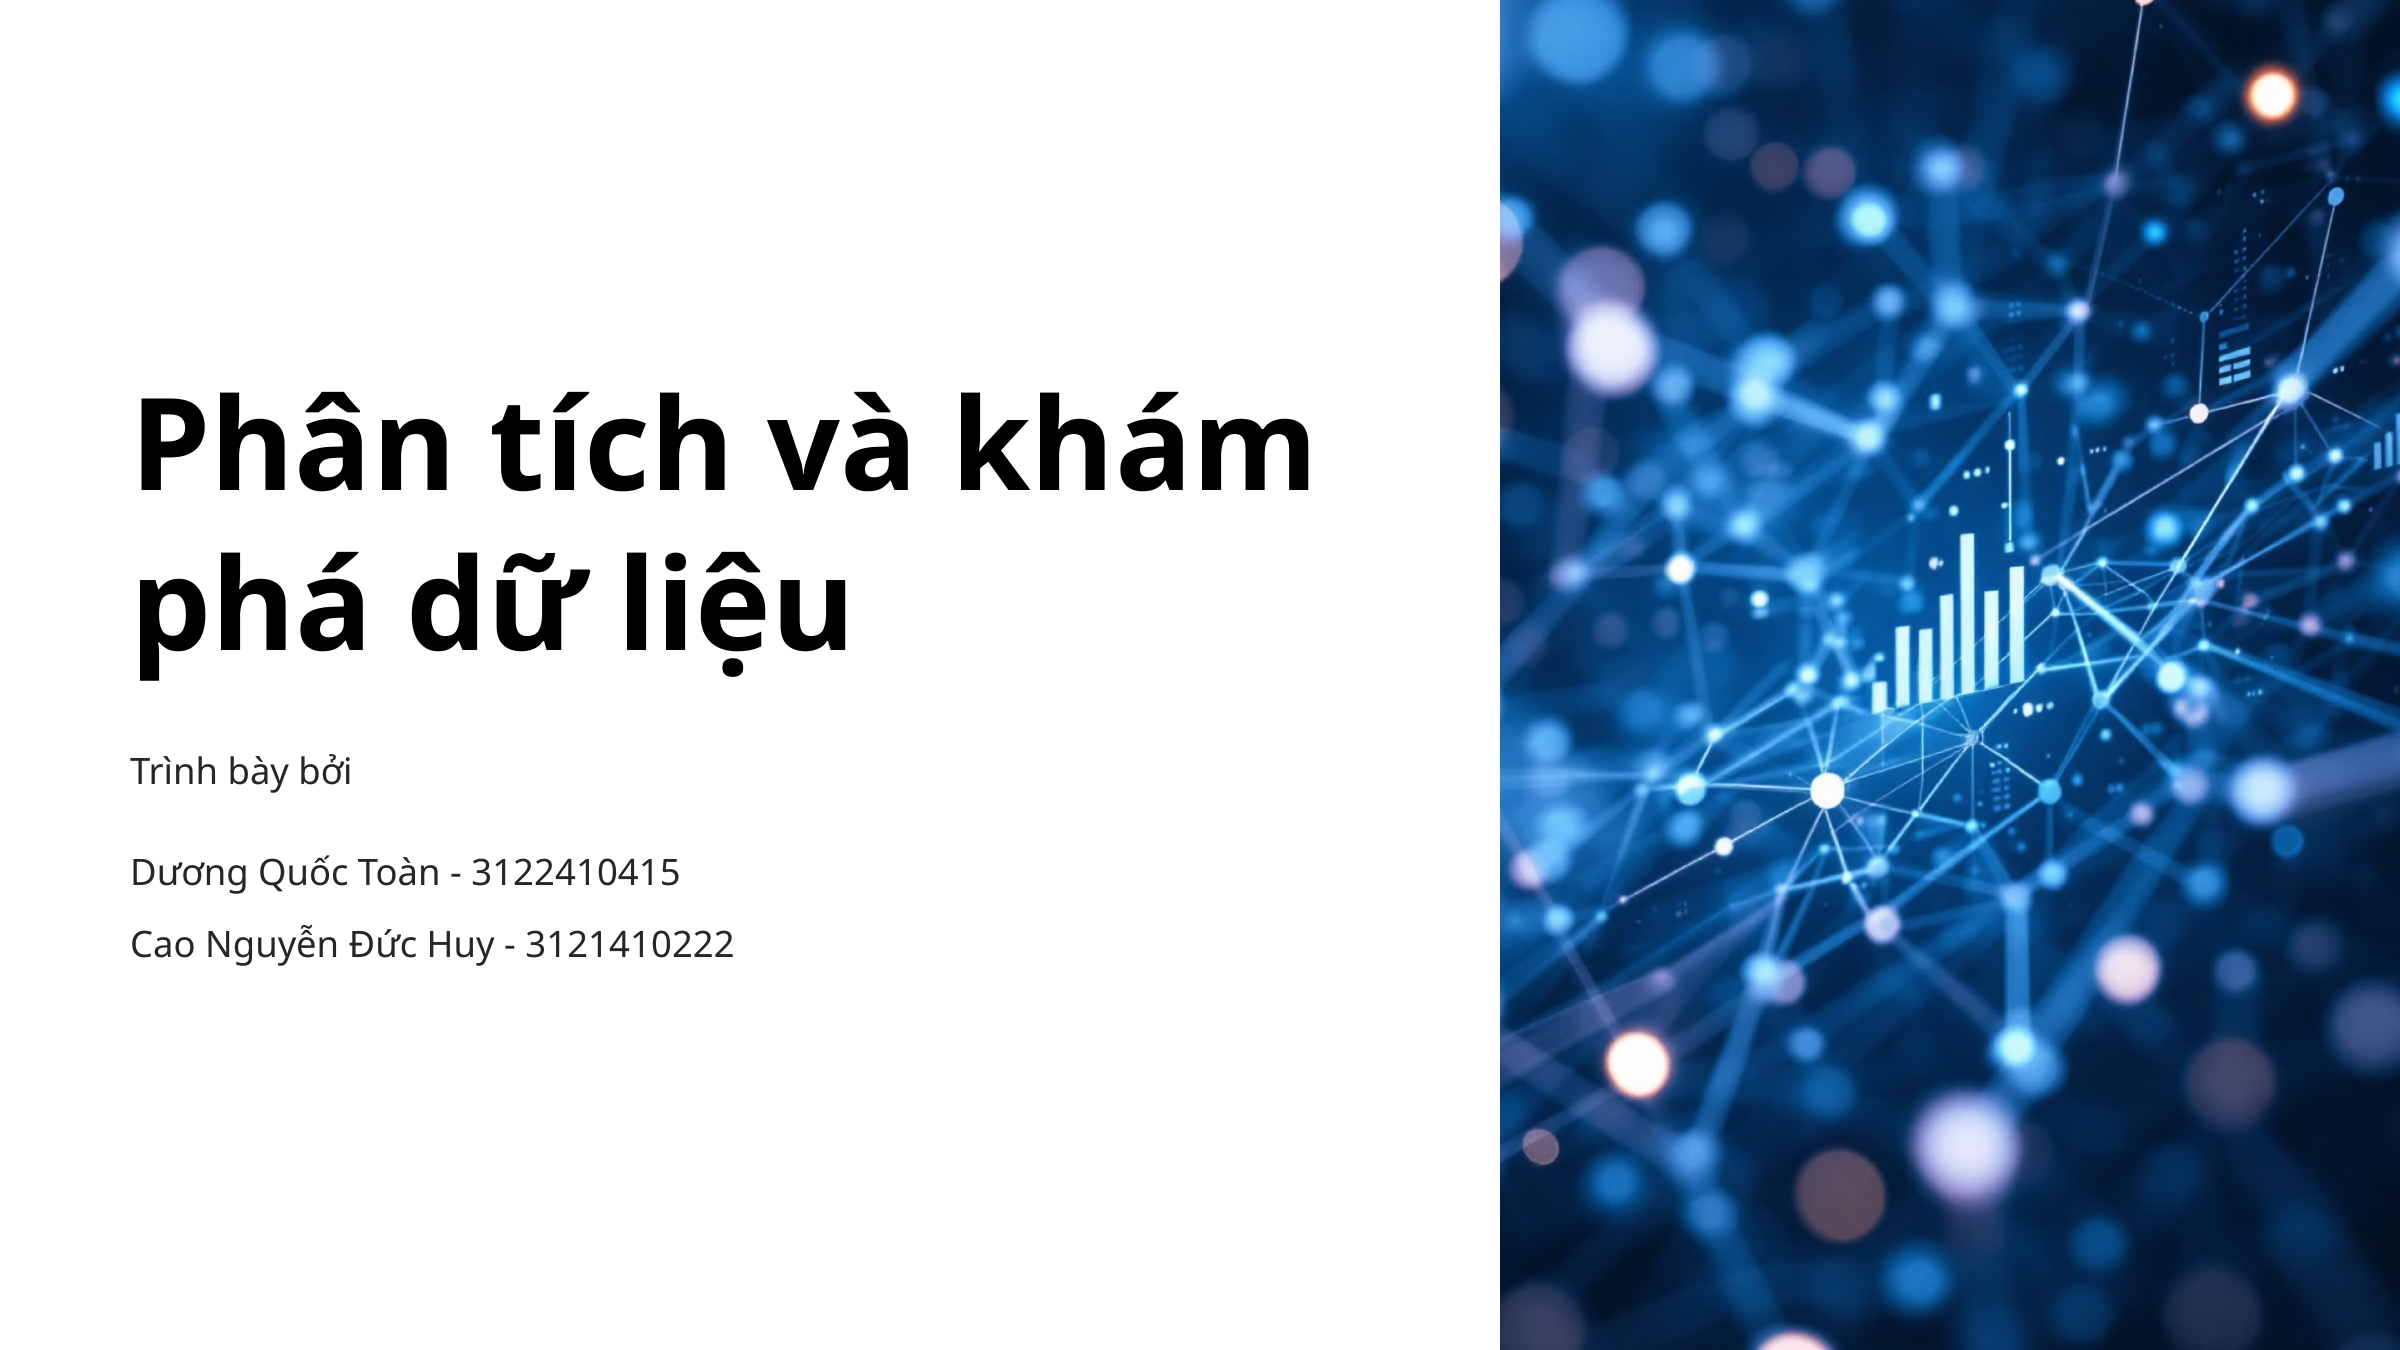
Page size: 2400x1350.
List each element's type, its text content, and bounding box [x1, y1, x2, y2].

text_box Dương Quốc Toàn - 3122410415 [130, 833, 1370, 894]
text_box Trình bày bởi [130, 732, 1370, 792]
text_box Phân tích và khám phá dữ liệu [130, 355, 1370, 677]
text_box Cao Nguyễn Đức Huy - 3121410222 [130, 905, 1370, 965]
picture [2394, 93, 2400, 108]
picture [1499, 0, 2400, 1350]
